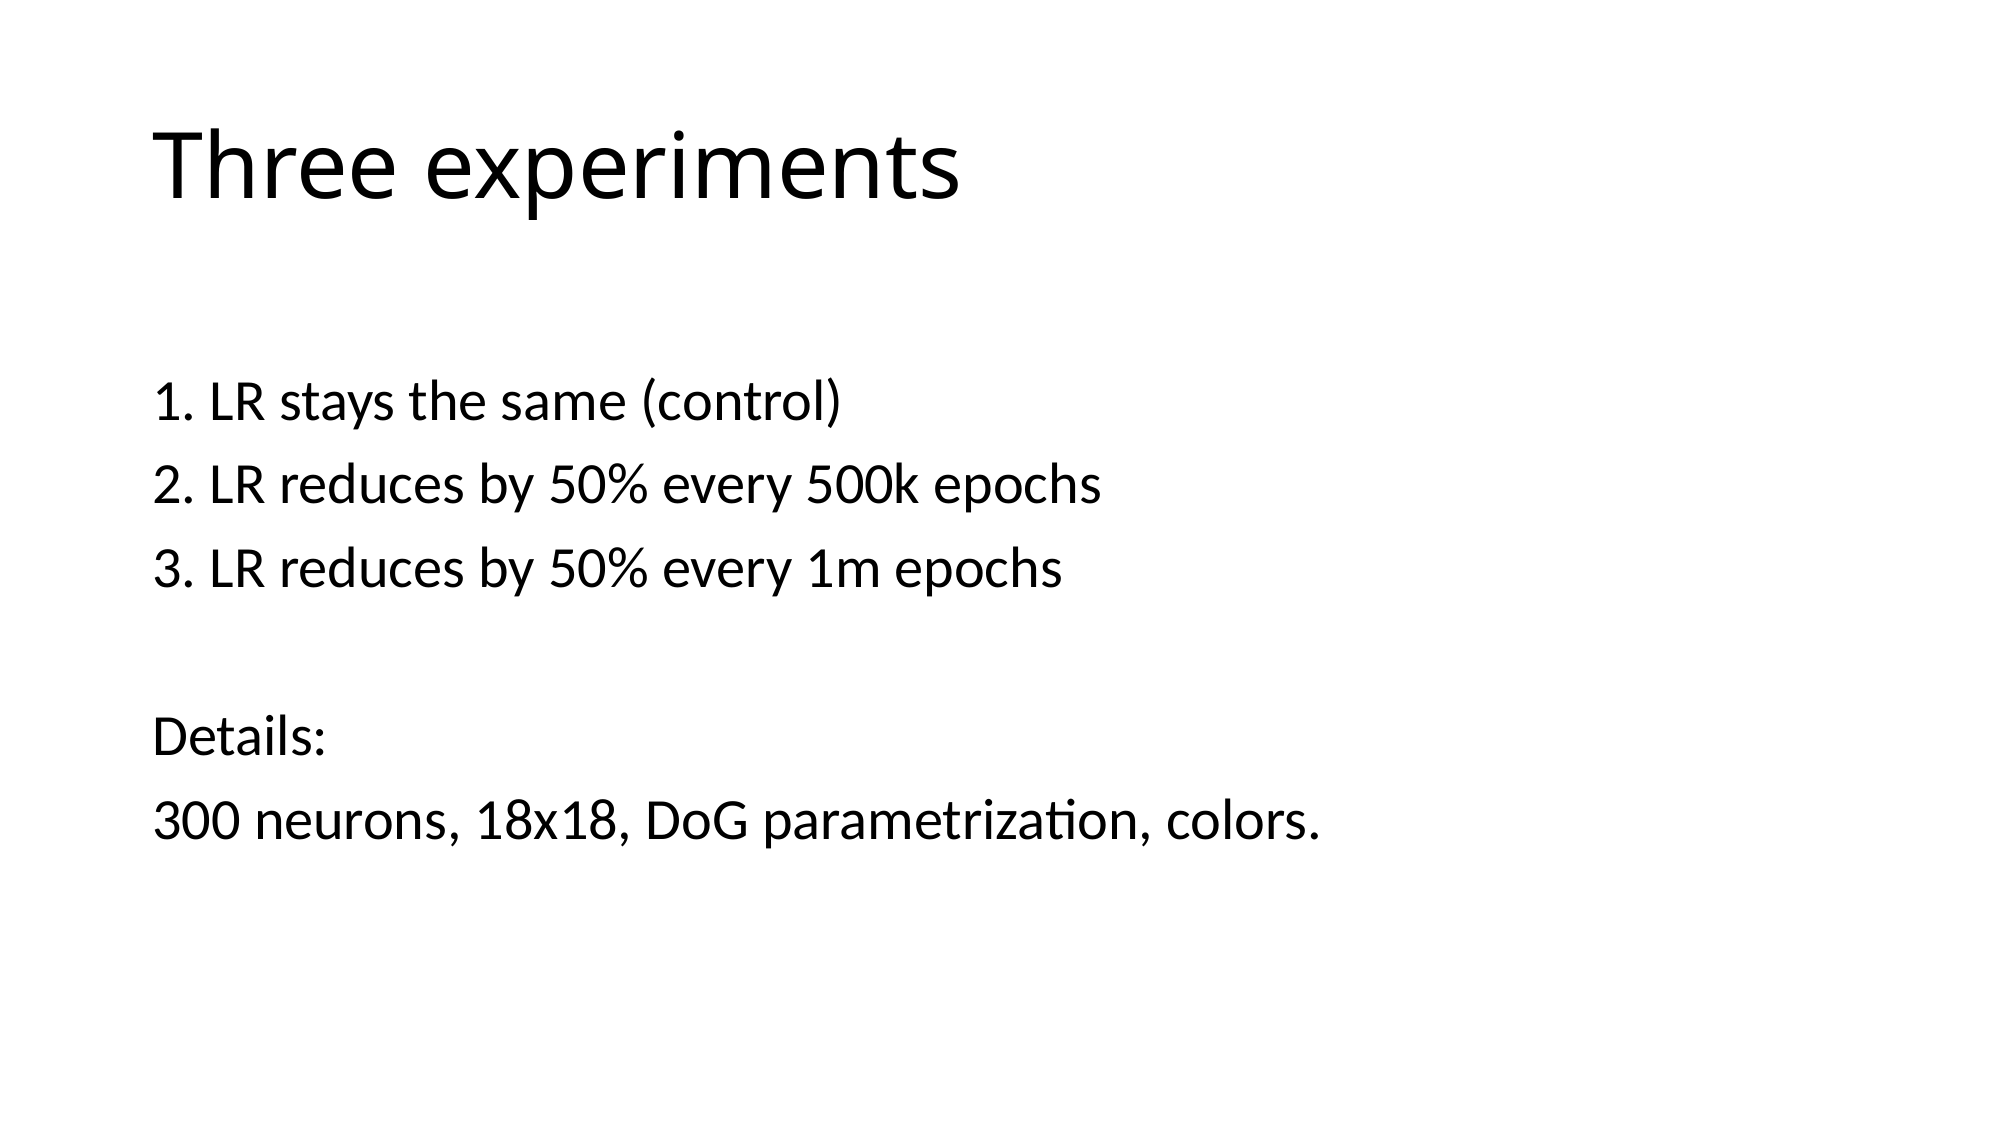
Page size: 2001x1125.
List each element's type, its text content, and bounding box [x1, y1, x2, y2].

title Three experiments [137, 59, 1863, 278]
list 1. LR stays the same (control) 2. LR reduces by 50% every 500k epochs 3. LR reduces by 50% every 1m epochs Details: 300 neurons, 18x18, DoG parametrization, colors. [137, 299, 1863, 1014]
